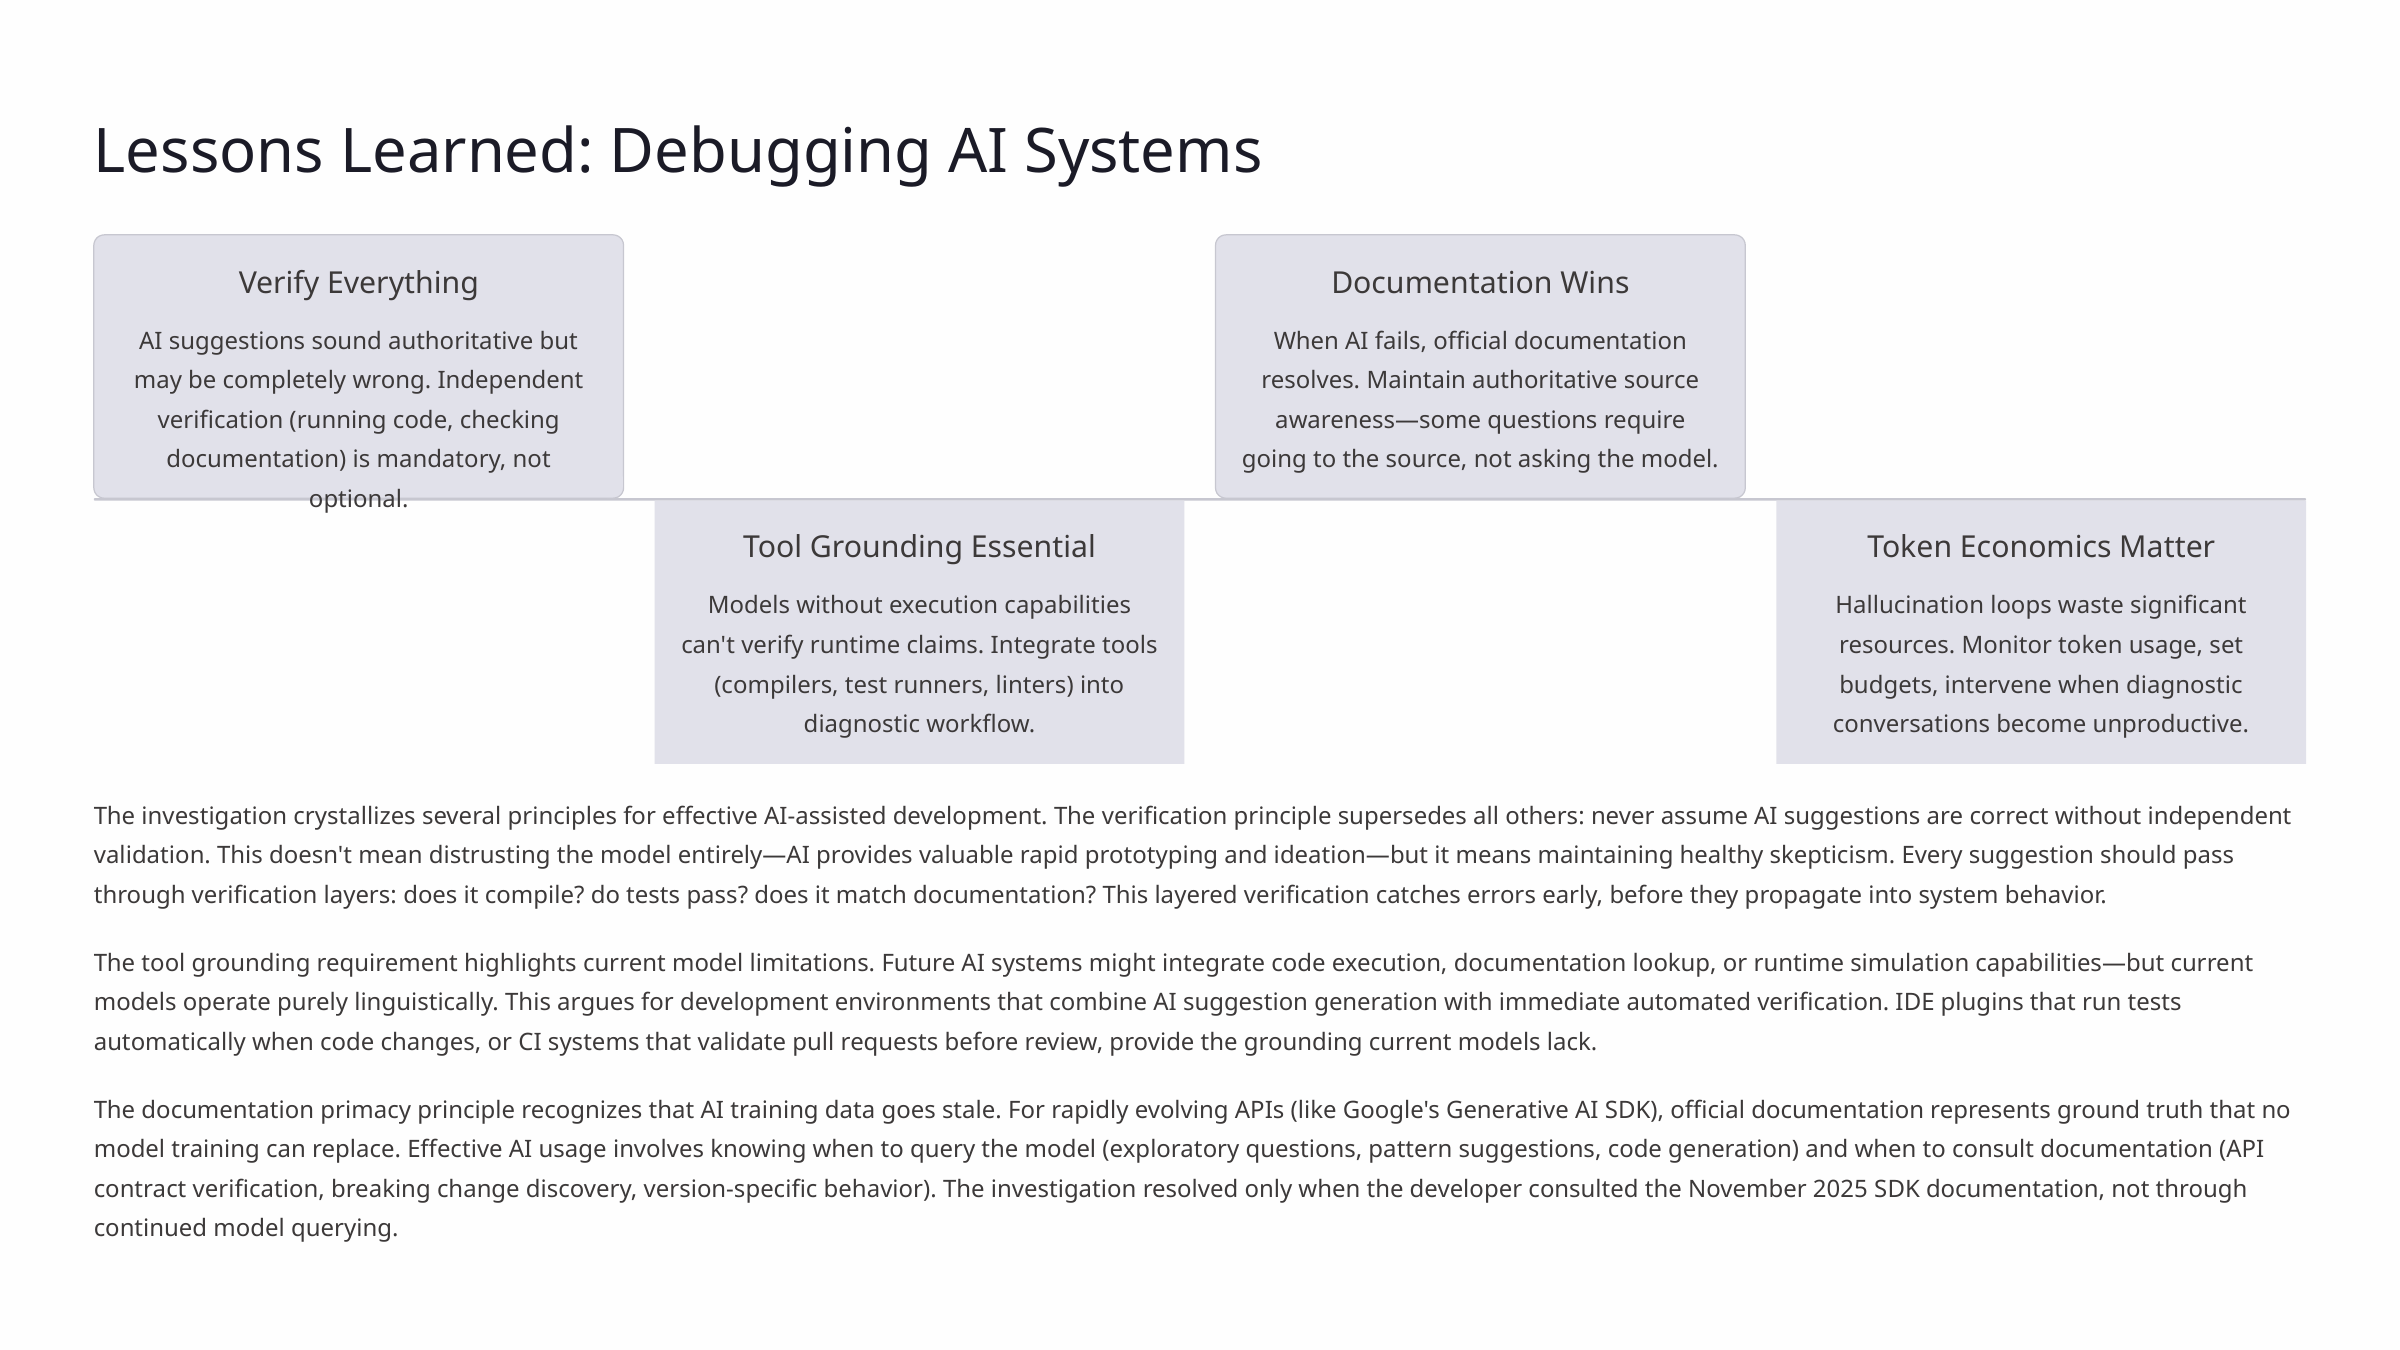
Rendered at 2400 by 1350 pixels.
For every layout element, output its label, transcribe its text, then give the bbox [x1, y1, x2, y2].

text_box The documentation primacy principle recognizes that AI training data goes stale. For rapidly evolving APIs (like Google's Generative AI SDK), official documentation represents ground truth that no model training can replace. Effective AI usage involves knowing when to query the model (exploratory questions, pattern suggestions, code generation) and when to consult documentation (API contract verification, breaking change discovery, version-specific behavior). The investigation resolved only when the developer consulted the November 2025 SDK documentation, not through continued model querying. [93, 1083, 2307, 1243]
text_box The tool grounding requirement highlights current model limitations. Future AI systems might integrate code execution, documentation lookup, or runtime simulation capabilities—but current models operate purely linguistically. This argues for development environments that combine AI suggestion generation with immediate automated verification. IDE plugins that run tests automatically when code changes, or CI systems that validate pull requests before review, provide the grounding current models lack. [93, 936, 2307, 1056]
text_box When AI fails, official documentation resolves. Maintain authoritative source awareness—some questions require going to the source, not asking the model. [1241, 314, 1720, 474]
text_box Hallucination loops waste significant resources. Monitor token usage, set budgets, intervene when diagnostic conversations become unproductive. [1802, 579, 2281, 738]
text_box [1215, 234, 1746, 499]
text_box [654, 500, 1185, 764]
text_box Tool Grounding Essential [736, 525, 1103, 565]
text_box Token Economics Matter [1859, 525, 2223, 565]
text_box Verify Everything [203, 260, 514, 300]
text_box The investigation crystallizes several principles for effective AI-assisted development. The verification principle supersedes all others: never assume AI suggestions are correct without independent validation. This doesn't mean distrusting the model entirely—AI provides valuable rapid prototyping and ideation—but it means maintaining healthy skepticism. Every suggestion should pass through verification layers: does it compile? do tests pass? does it match documentation? This layered verification catches errors early, before they propagate into system behavior. [93, 789, 2307, 909]
text_box [1776, 500, 2307, 764]
text_box Documentation Wins [1325, 260, 1636, 300]
text_box Lessons Learned: Debugging AI Systems [93, 107, 1315, 186]
text_box [93, 234, 624, 499]
text_box AI suggestions sound authoritative but may be completely wrong. Independent verification (running code, checking documentation) is mandatory, not optional. [119, 314, 598, 474]
text_box Models without execution capabilities can't verify runtime claims. Integrate tools (compilers, test runners, linters) into diagnostic workflow. [680, 579, 1159, 738]
